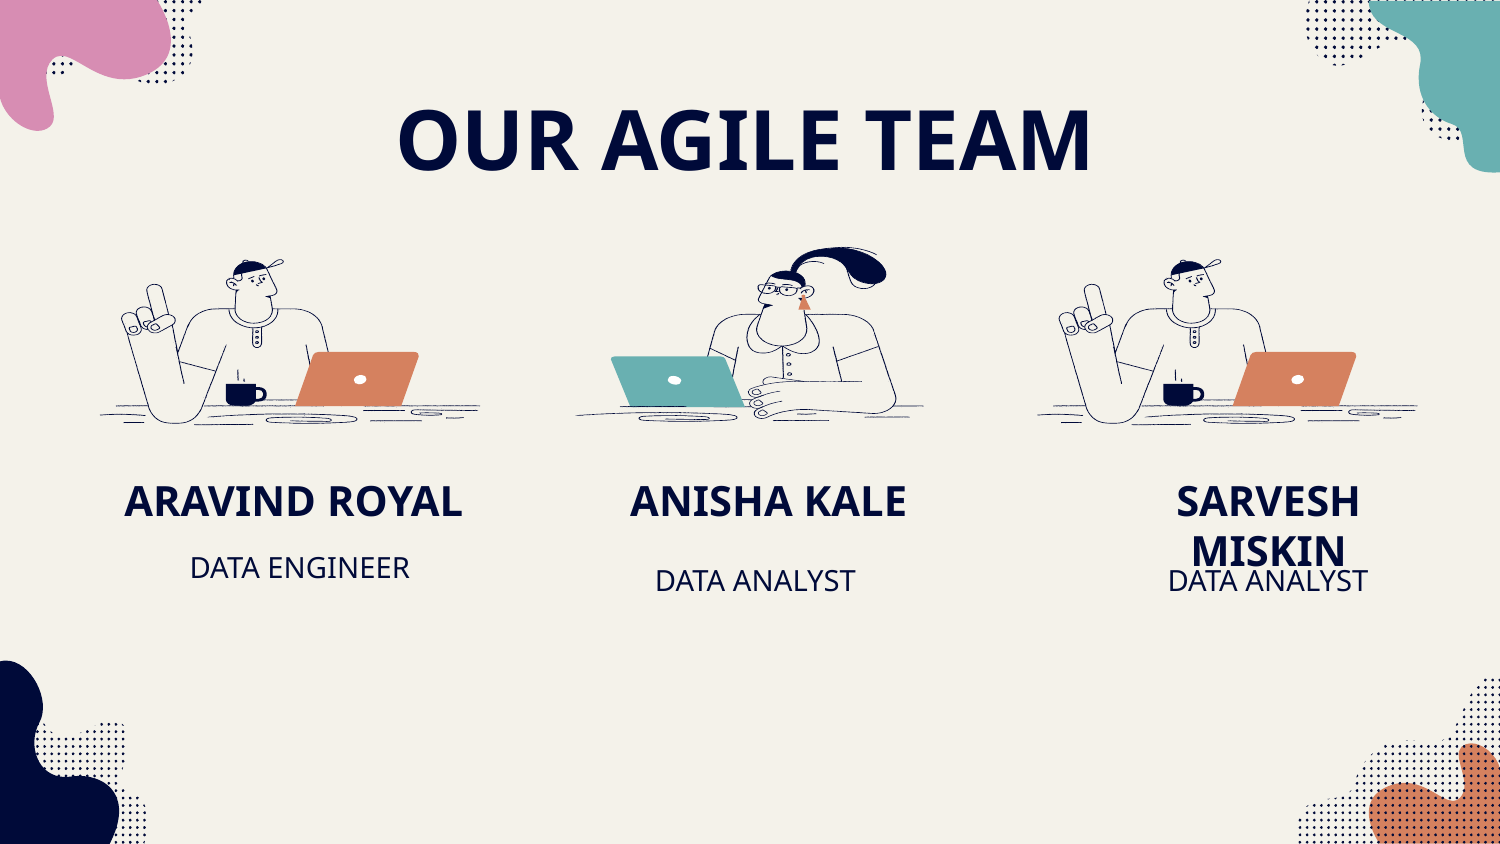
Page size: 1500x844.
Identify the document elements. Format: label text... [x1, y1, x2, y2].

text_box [99, 259, 481, 426]
subtitle DATA ANALYST [1125, 546, 1411, 647]
subtitle DATA ENGINEER [137, 534, 463, 683]
subtitle SARVESH MISKIN [1100, 459, 1438, 531]
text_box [574, 246, 924, 423]
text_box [1037, 259, 1418, 426]
subtitle ANISHA KALE [587, 459, 950, 531]
subtitle ARAVIND ROYAL [99, 459, 488, 531]
subtitle DATA ANALYST [612, 546, 899, 695]
title OUR AGILE TEAM [112, 71, 1379, 173]
